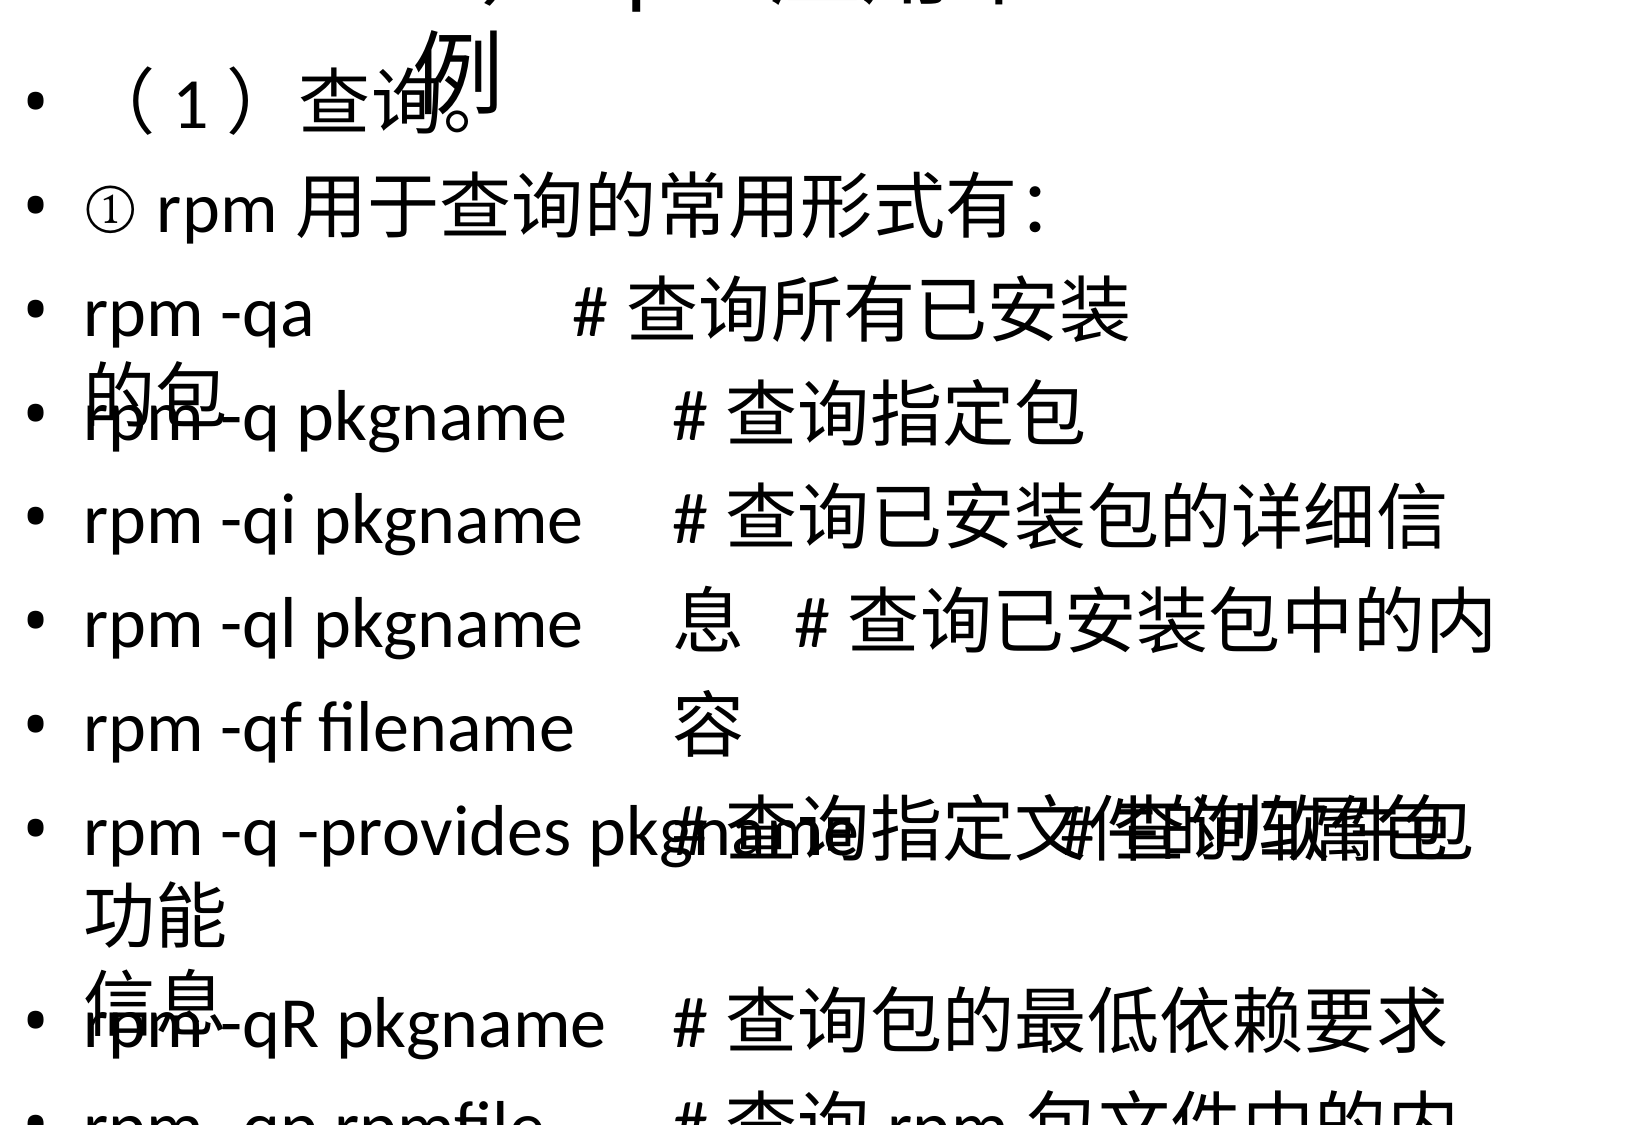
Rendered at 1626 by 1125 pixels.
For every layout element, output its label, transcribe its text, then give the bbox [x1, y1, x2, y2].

title 2）rpm应用举例 [409, 0, 1128, 36]
text_box #查询包的最低依赖要求 #查询rpm包文件中的内容 [670, 955, 1482, 1125]
text_box #查询指定包 #查询已安装包的详细信息 #查询已安装包中的内容 #查询指定文件的归属包 [670, 348, 1506, 781]
text_box rpm -q pkgname rpm -qi pkgname rpm -ql pkgname rpm -qf filename [20, 348, 588, 766]
text_box rpm -q -provides pkgname #查询软件包功能 信息 [20, 781, 1542, 1045]
text_box （1）查询。 ① rpm用于查询的常用形式有： rpm -qa #查询所有已安装的包 [20, 36, 1199, 438]
text_box rpm -qR pkgname rpm -qp rpmfile [20, 955, 611, 1125]
